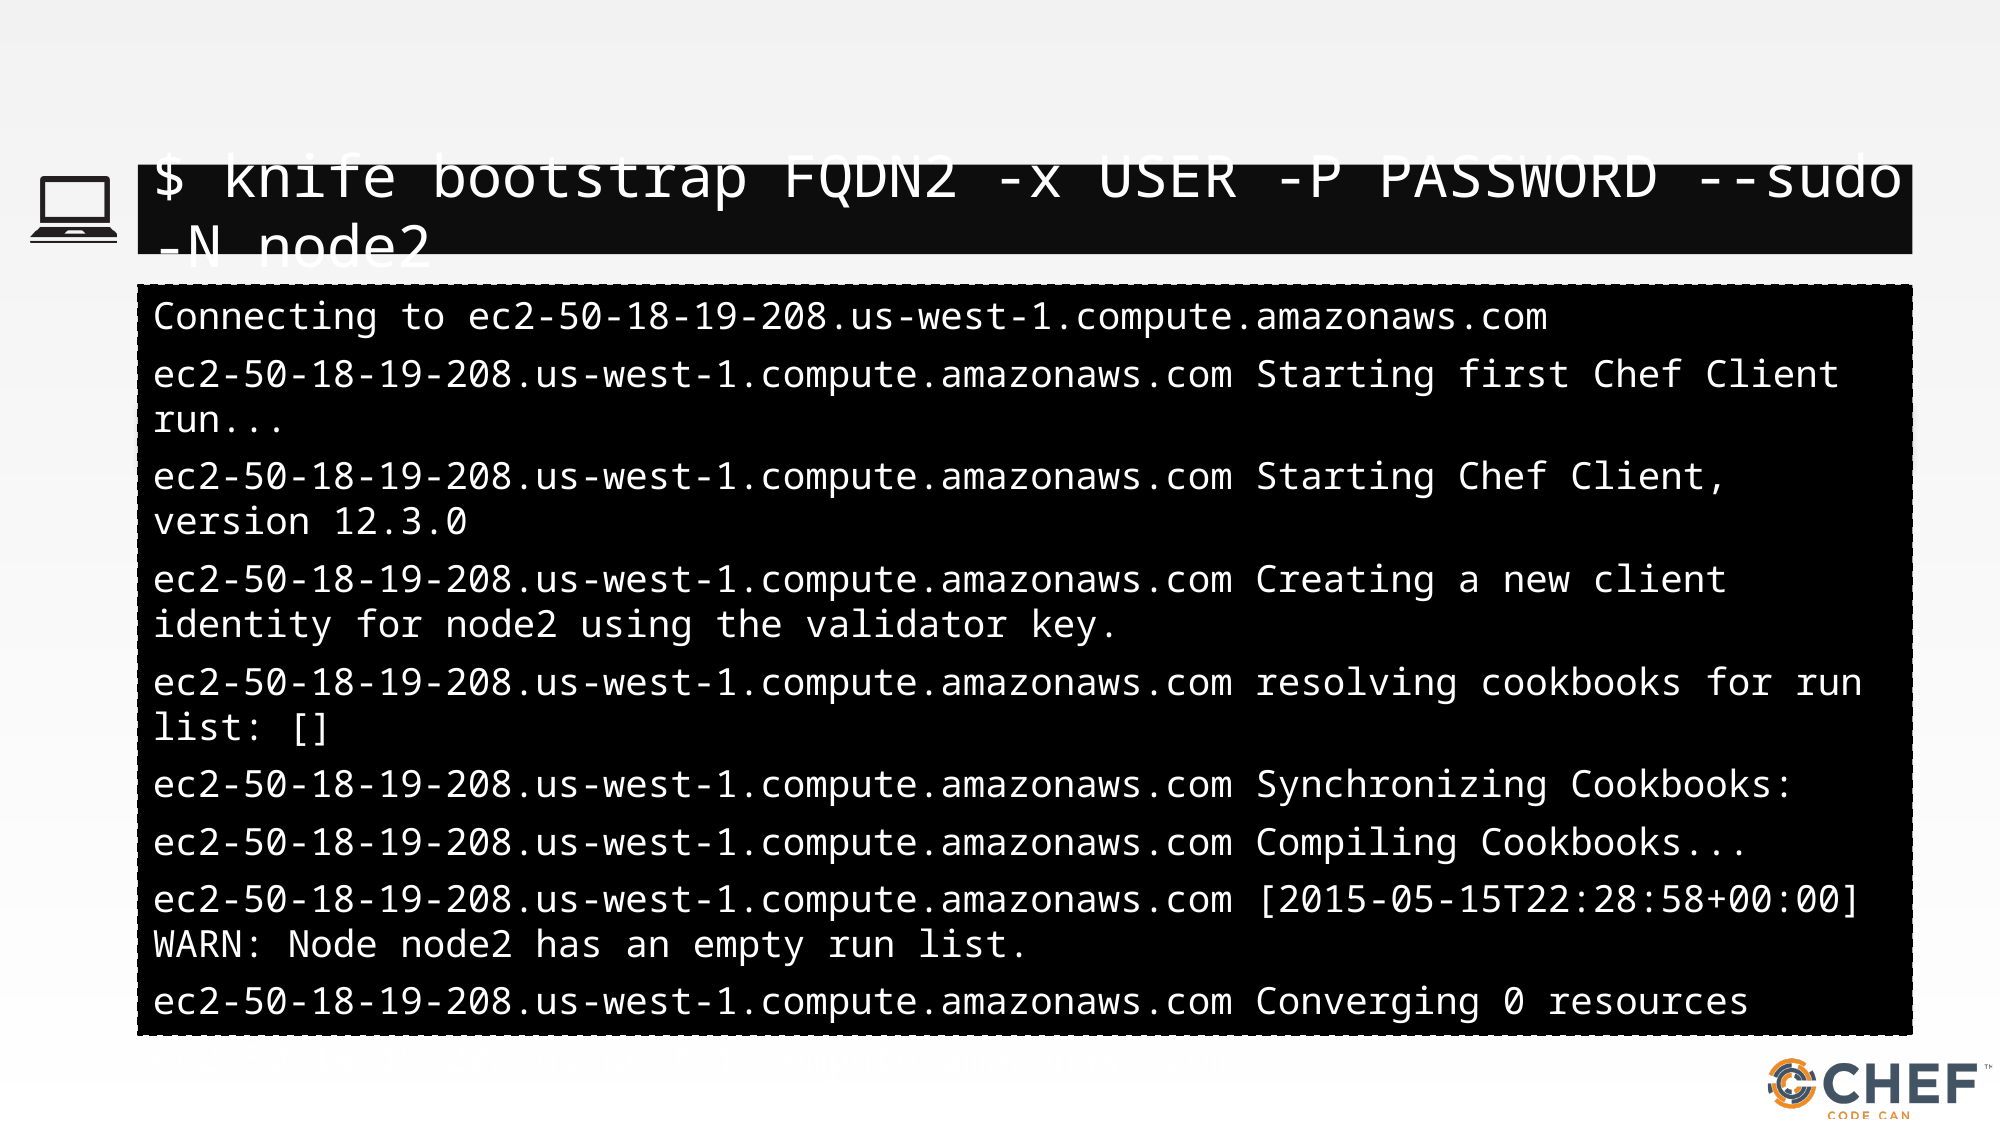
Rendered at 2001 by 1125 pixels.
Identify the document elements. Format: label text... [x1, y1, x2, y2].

list $ knife bootstrap FQDN2 -x USER -P PASSWORD --sudo -N node2 [137, 164, 1913, 255]
list Connecting to ec2-50-18-19-208.us-west-1.compute.amazonaws.com ec2-50-18-19-208.us-west-1.compute.amazonaws.com Starting first Chef Client run... ec2-50-18-19-208.us-west-1.compute.amazonaws.com Starting Chef Client, version 12.3.0 ec2-50-18-19-208.us-west-1.compute.amazonaws.com Creating a new client identity for node2 using the validator key. ec2-50-18-19-208.us-west-1.compute.amazonaws.com resolving cookbooks for run list: [] ec2-50-18-19-208.us-west-1.compute.amazonaws.com Synchronizing Cookbooks: ec2-50-18-19-208.us-west-1.compute.amazonaws.com Compiling Cookbooks... ec2-50-18-19-208.us-west-1.compute.amazonaws.com [2015-05-15T22:28:58+00:00] WARN: Node node2 has an empty run list. ec2-50-18-19-208.us-west-1.compute.amazonaws.com Converging 0 resources ec2-50-18-19-208.us-west-1.compute.amazonaws.com ec2-50-18-19-208.us-west-1.compute.amazonaws.com Running handlers: ec2-50-18-19-208.us-west-1.compute.amazonaws.com Running handlers complete ec2-50-18-19-208.us-west-1.compute.amazonaws.com Chef Client finished, 0/0 resources updated in 5.40545983 seconds [137, 284, 1913, 1036]
